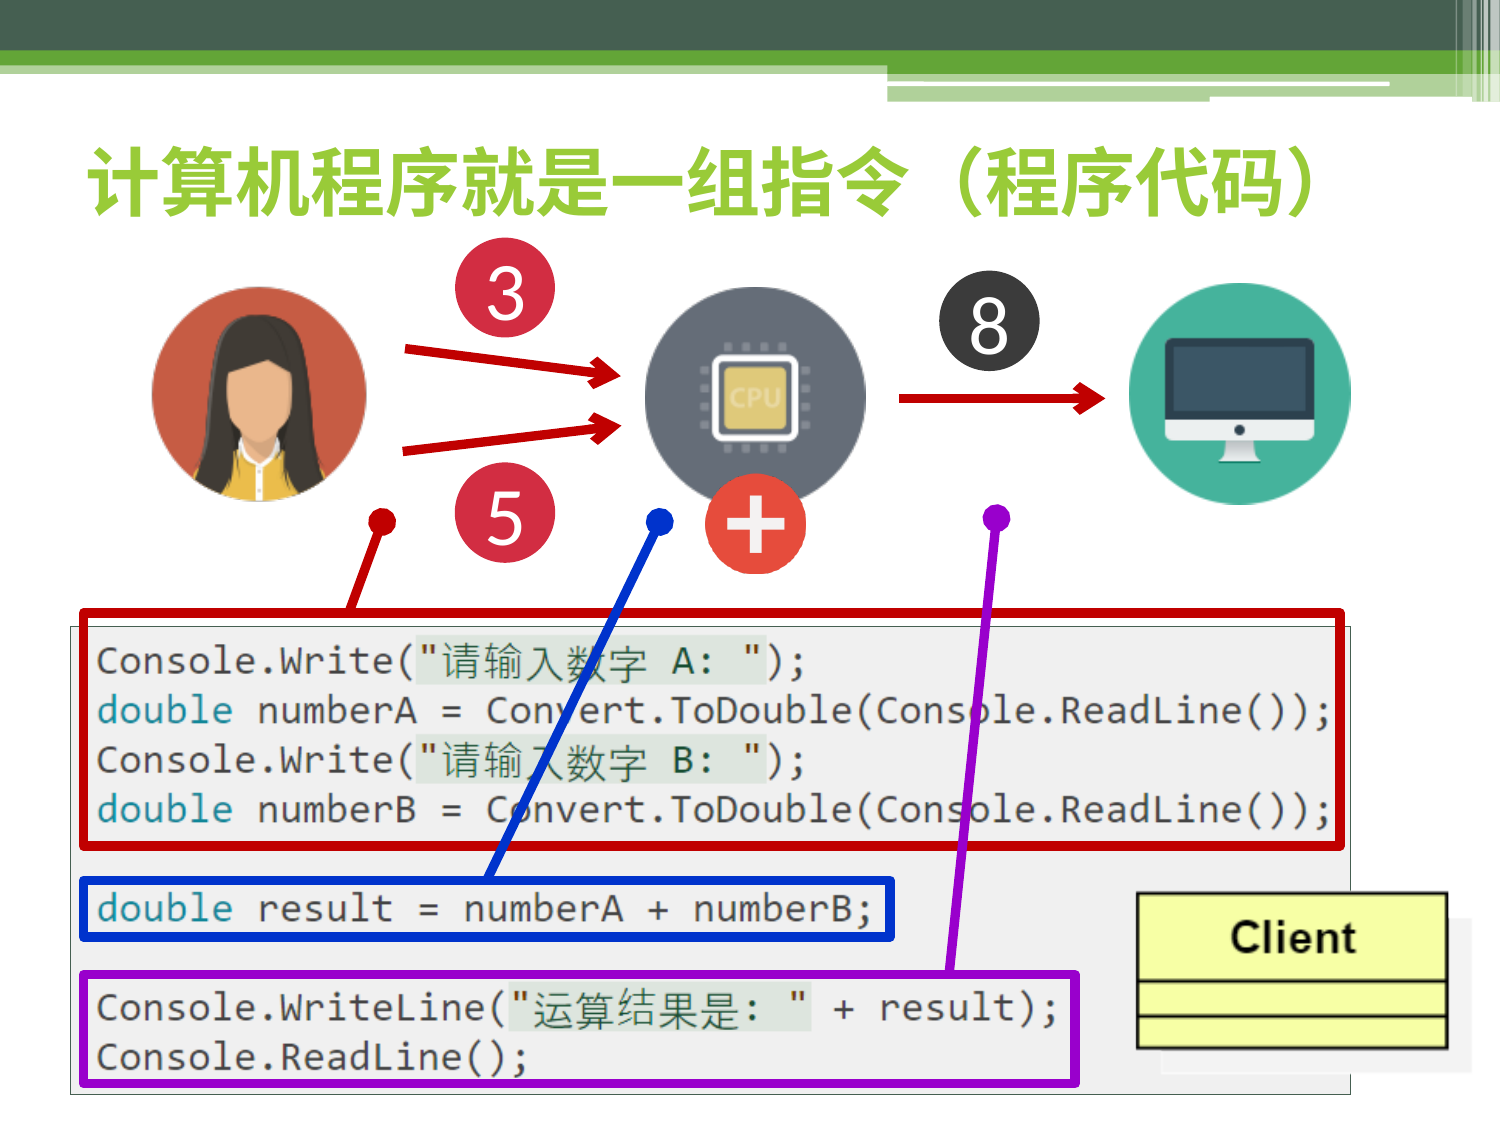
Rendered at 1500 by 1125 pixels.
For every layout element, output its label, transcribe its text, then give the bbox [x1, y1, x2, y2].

picture [70, 626, 1500, 1100]
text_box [1076, 521, 1340, 847]
title 计算机程序就是一组指令（程序代码） [70, 122, 1430, 238]
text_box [83, 518, 1076, 1084]
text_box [898, 270, 1351, 505]
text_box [149, 237, 866, 518]
picture [705, 472, 806, 518]
